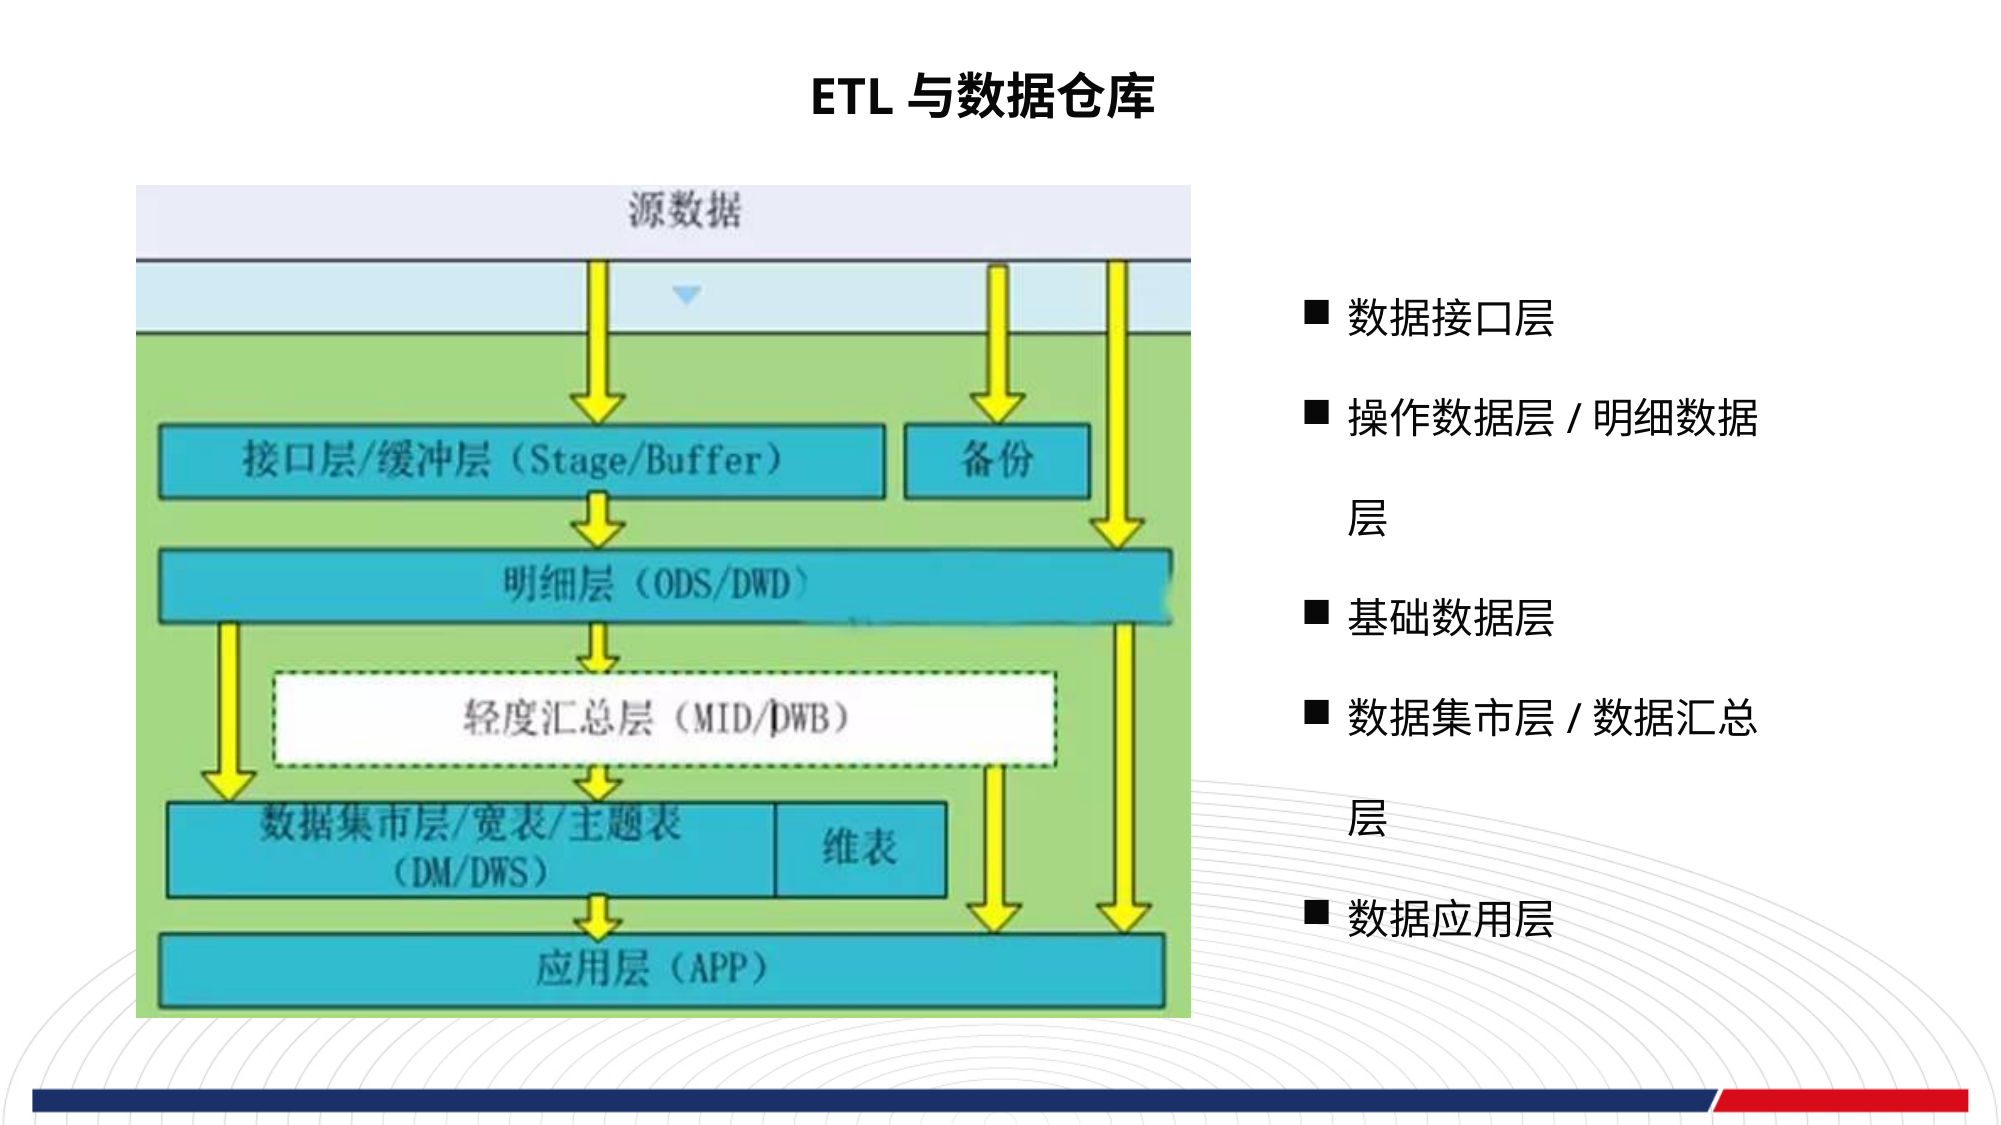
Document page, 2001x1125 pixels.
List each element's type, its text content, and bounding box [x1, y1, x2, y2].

picture [0, 0, 2001, 1125]
text_box 数据接口层 操作数据层/明细数据层 基础数据层 数据集市层/数据汇总层 数据应用层 [1286, 234, 1815, 950]
text_box ETL与数据仓库 [136, 64, 1830, 167]
